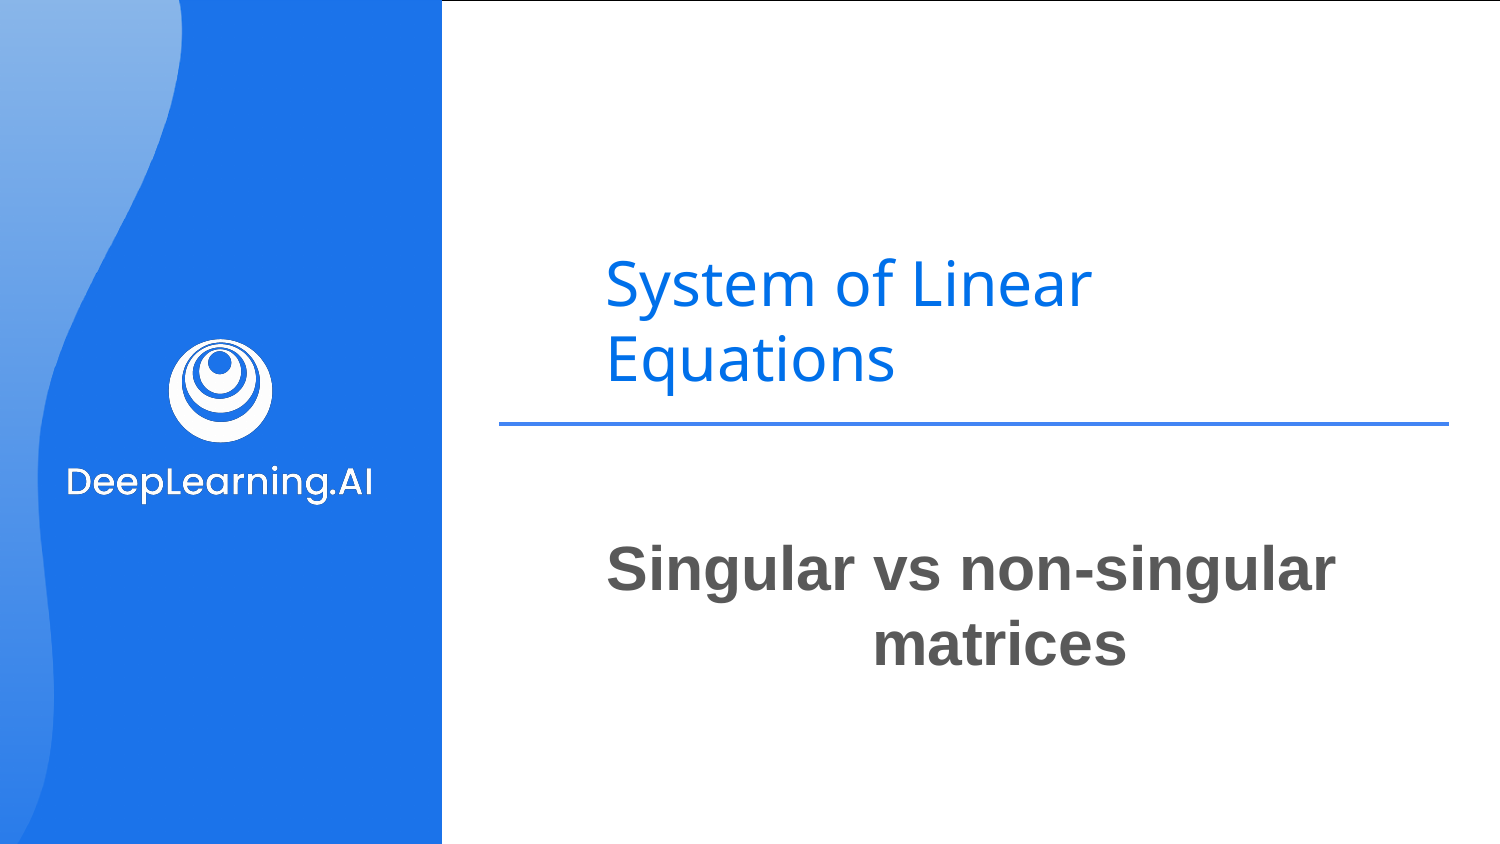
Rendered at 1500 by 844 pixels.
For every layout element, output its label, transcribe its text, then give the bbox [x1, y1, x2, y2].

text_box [0, 0, 442, 844]
text_box Singular vs non-singular matrices [603, 525, 1341, 678]
title System of Linear Equations [603, 242, 1373, 395]
text_box [444, 0, 1500, 844]
